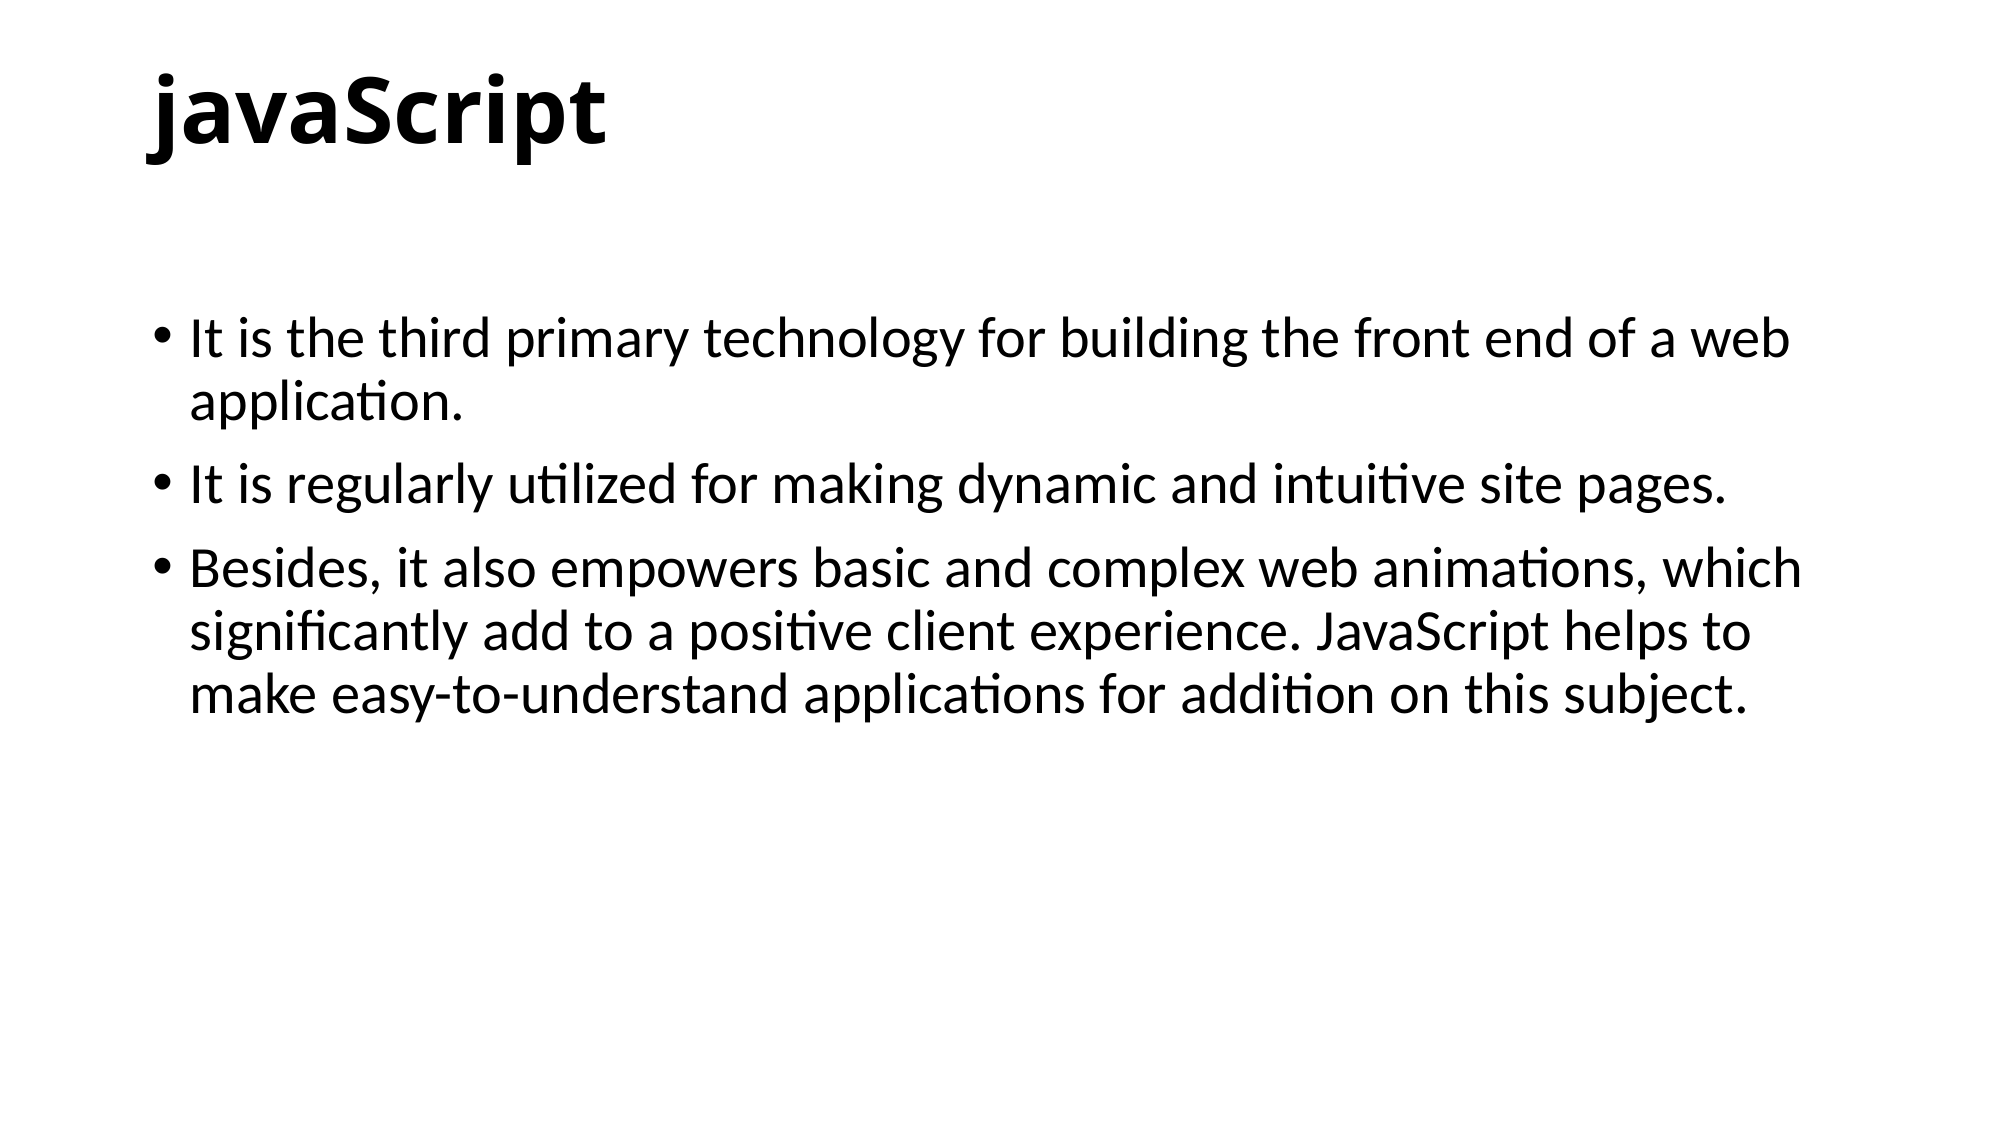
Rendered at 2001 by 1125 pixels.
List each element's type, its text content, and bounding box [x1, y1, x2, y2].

title javaScript [137, 59, 1863, 278]
list It is the third primary technology for building the front end of a web application. It is regularly utilized for making dynamic and intuitive site pages. Besides, it also empowers basic and complex web animations, which significantly add to a positive client experience. JavaScript helps to make easy-to-understand applications for addition on this subject. [137, 299, 1863, 1014]
